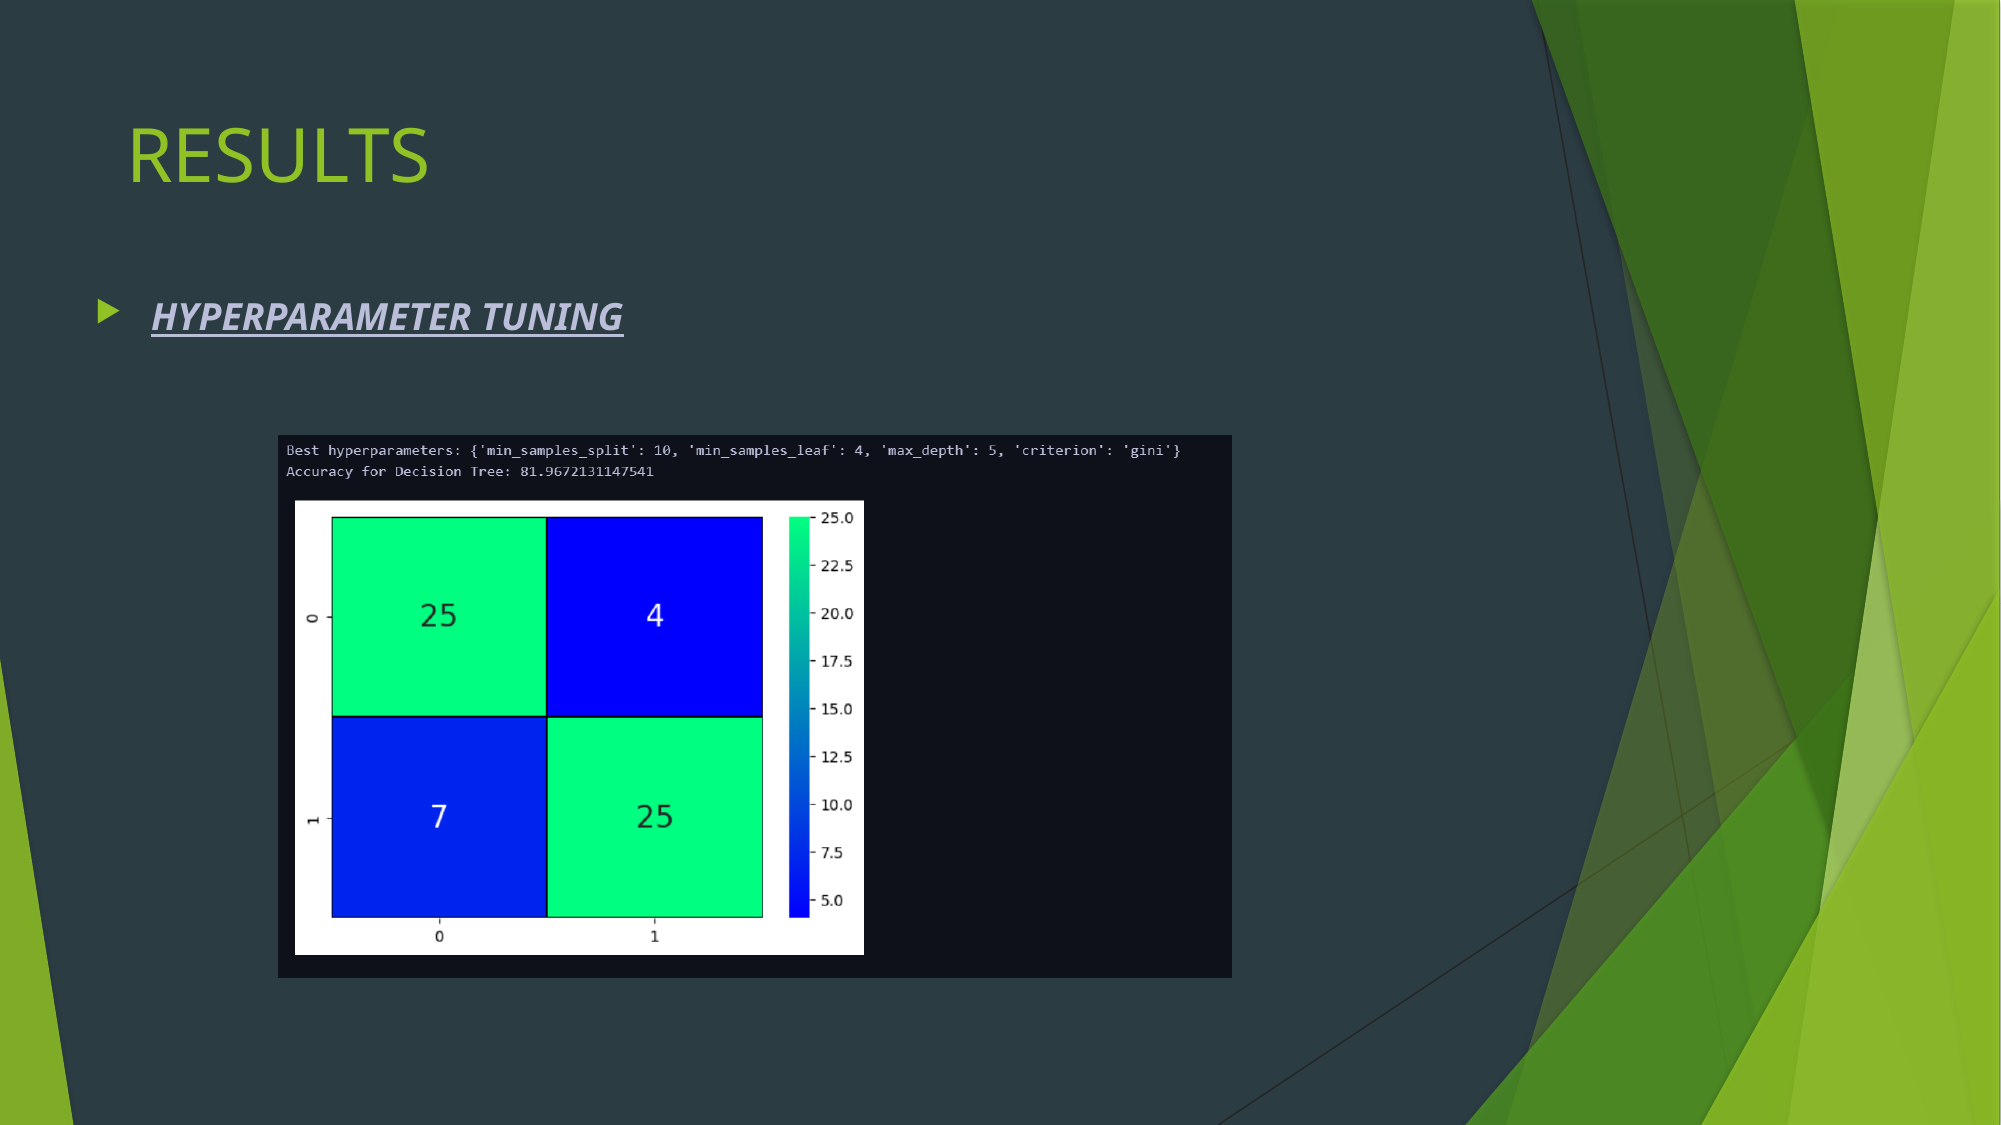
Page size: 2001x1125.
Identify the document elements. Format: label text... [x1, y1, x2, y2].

list HYPERPARAMETER TUNING [79, 285, 1491, 923]
title RESULTS [111, 99, 1522, 317]
picture [277, 435, 1232, 978]
